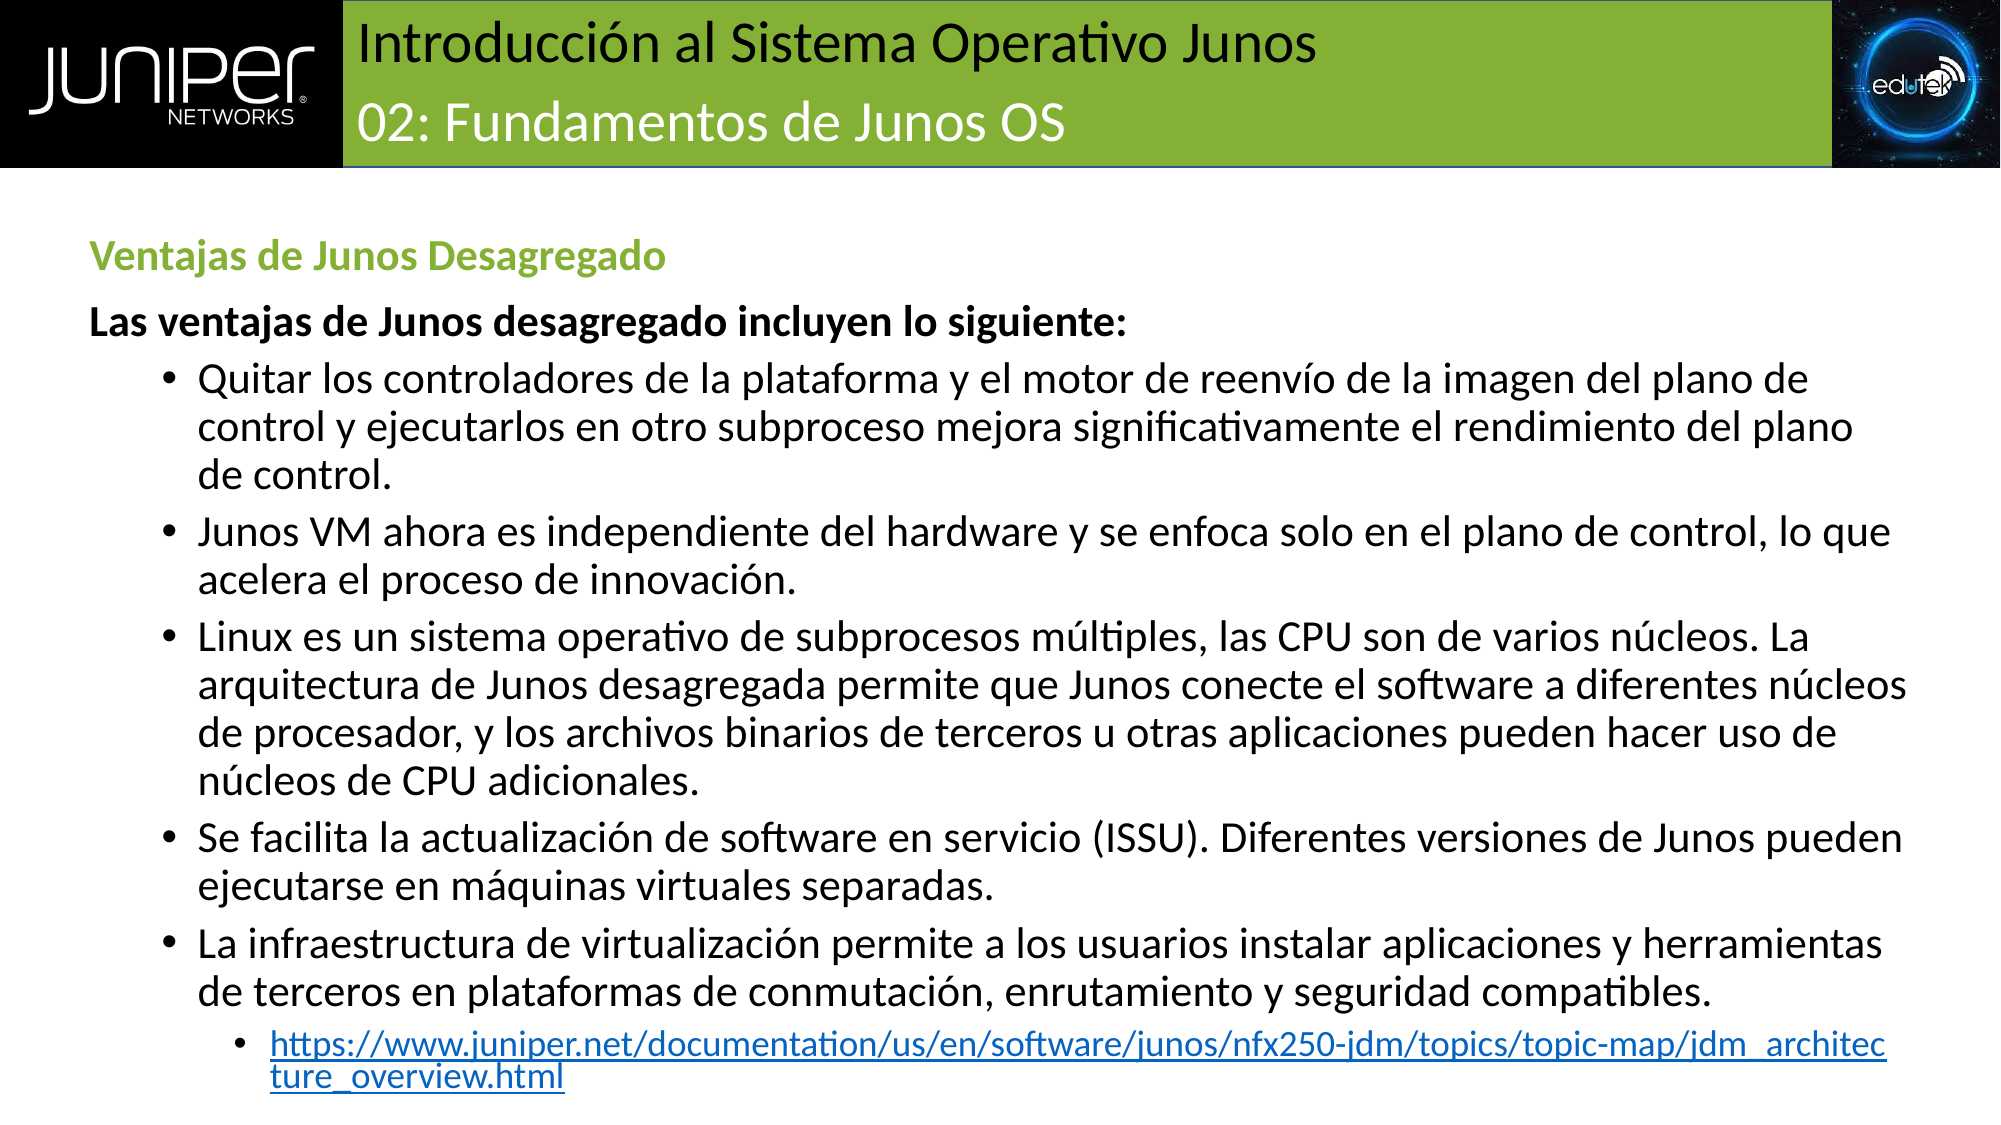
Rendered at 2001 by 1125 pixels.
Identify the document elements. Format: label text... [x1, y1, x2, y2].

picture [0, 0, 343, 168]
picture [1832, 84, 2000, 168]
title Introducción al Sistema Operativo Junos [342, 3, 2000, 84]
list Ventajas de Junos Desagregado Las ventajas de Junos desagregado incluyen lo siguiente: Quitar los controladores de la plataforma y el motor de reenvío de la imagen del plano de control y ejecutarlos en otro subproceso mejora significativamente el rendimiento del plano de control. Junos VM ahora es independiente del hardware y se enfoca solo en el plano de control, lo que acelera el proceso de innovación. Linux es un sistema operativo de subprocesos múltiples, las CPU son de varios núcleos. La arquitectura de Junos desagregada permite que Junos conecte el software a diferentes núcleos de procesador, y los archivos binarios de terceros u otras aplicaciones pueden hacer uso de núcleos de CPU adicionales. Se facilita la actualización de software en servicio (ISSU). Diferentes versiones de Junos pueden ejecutarse en máquinas virtuales separadas. La infraestructura de virtualización permite a los usuarios instalar aplicaciones y herramientas de terceros en plataformas de conmutación, enrutamiento y seguridad compatibles. https://www.juniper.net/documentation/us/en/software/junos/nfx250-jdm/topics/topic-map/jdm_architecture_overview.html [74, 224, 1926, 1078]
list 02: Fundamentos de Junos OS [342, 83, 1606, 168]
